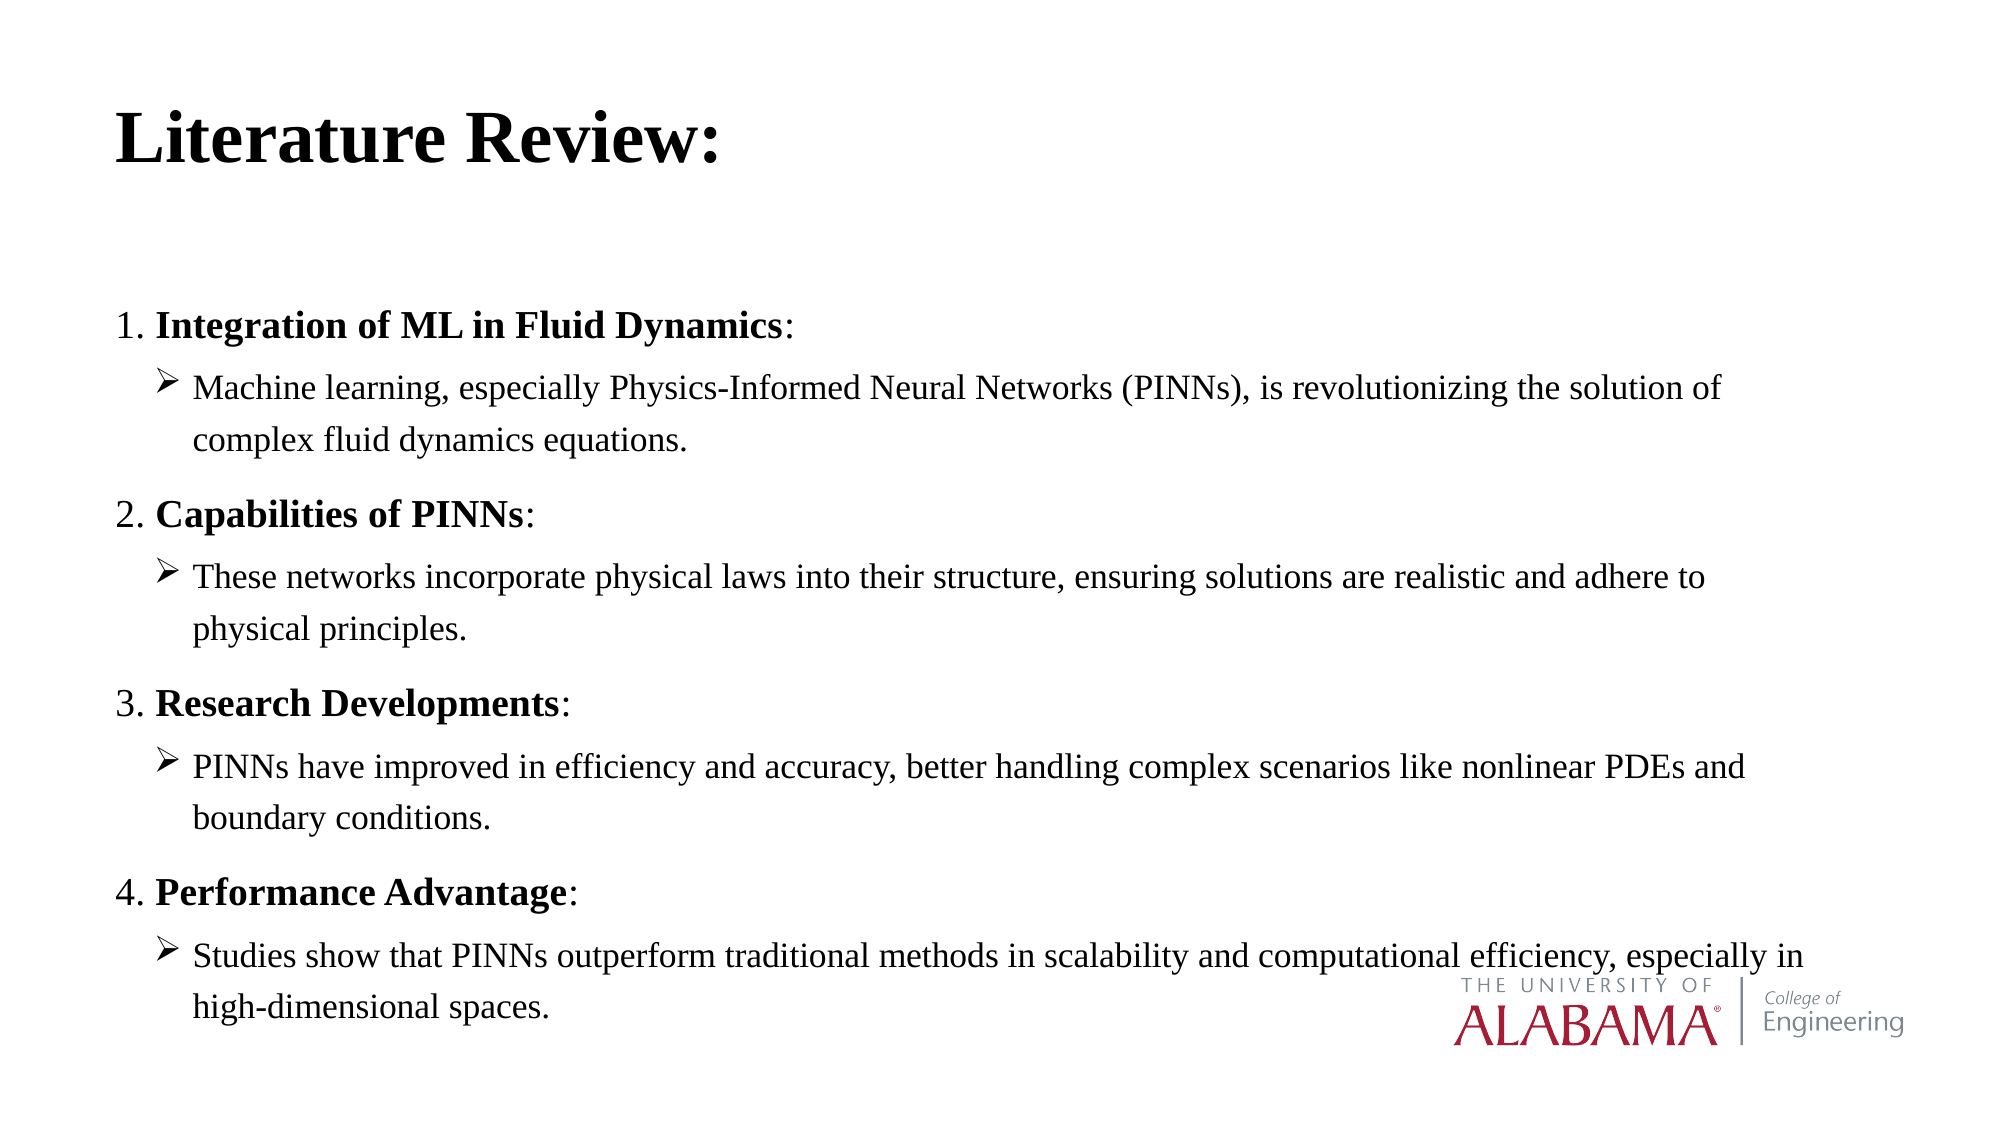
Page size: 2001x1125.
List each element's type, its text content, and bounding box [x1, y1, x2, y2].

picture [1453, 977, 1903, 1046]
title Literature Review: [100, 90, 1849, 276]
list 1. Integration of ML in Fluid Dynamics: Machine learning, especially Physics-Informed Neural Networks (PINNs), is revolutionizing the solution of complex fluid dynamics equations. 2. Capabilities of PINNs: These networks incorporate physical laws into their structure, ensuring solutions are realistic and adhere to physical principles. 3. Research Developments: PINNs have improved in efficiency and accuracy, better handling complex scenarios like nonlinear PDEs and boundary conditions. 4. Performance Advantage: Studies show that PINNs outperform traditional methods in scalability and computational efficiency, especially in high-dimensional spaces. [100, 281, 1849, 1035]
